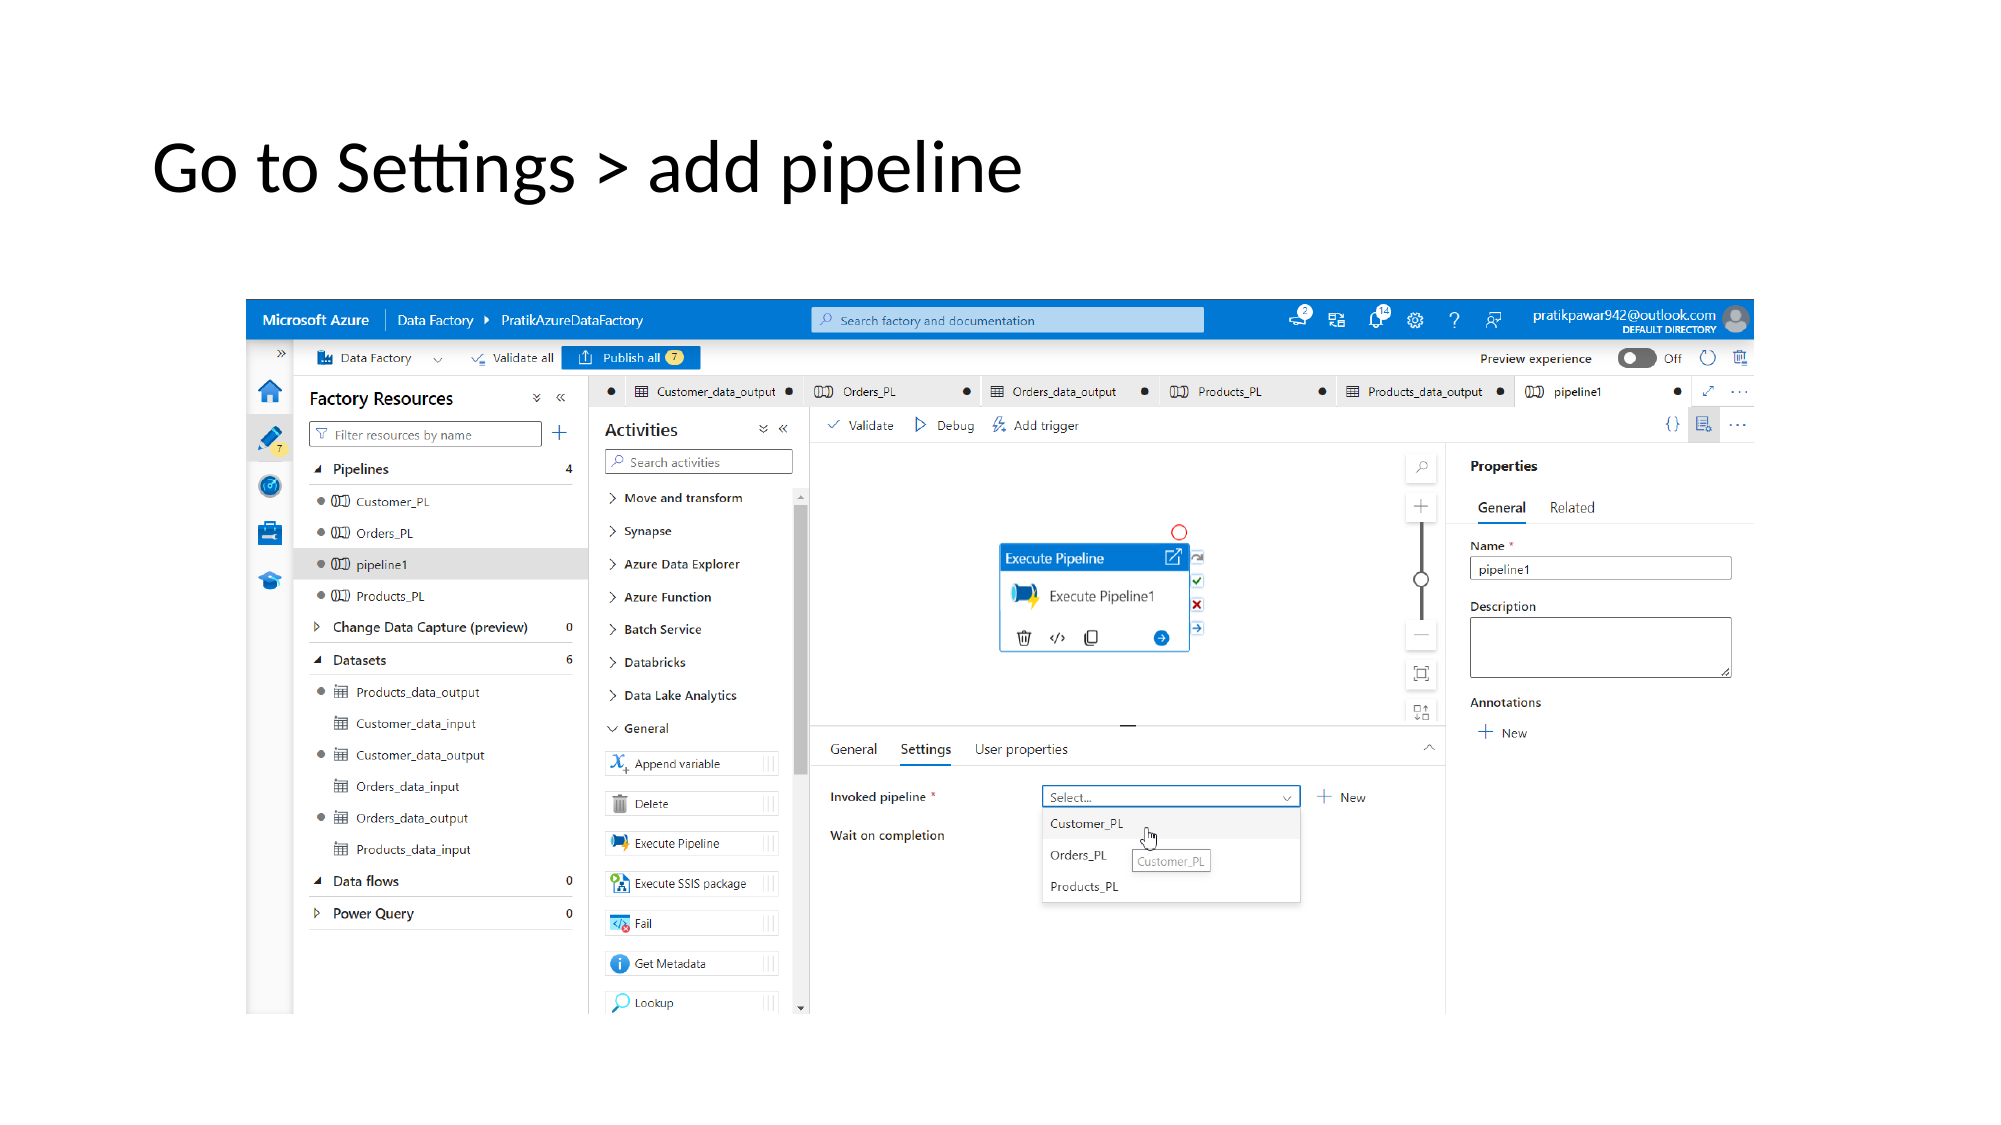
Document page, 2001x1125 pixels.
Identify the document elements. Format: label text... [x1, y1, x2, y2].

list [246, 299, 1754, 1014]
title Go to Settings > add pipeline [137, 59, 1863, 278]
